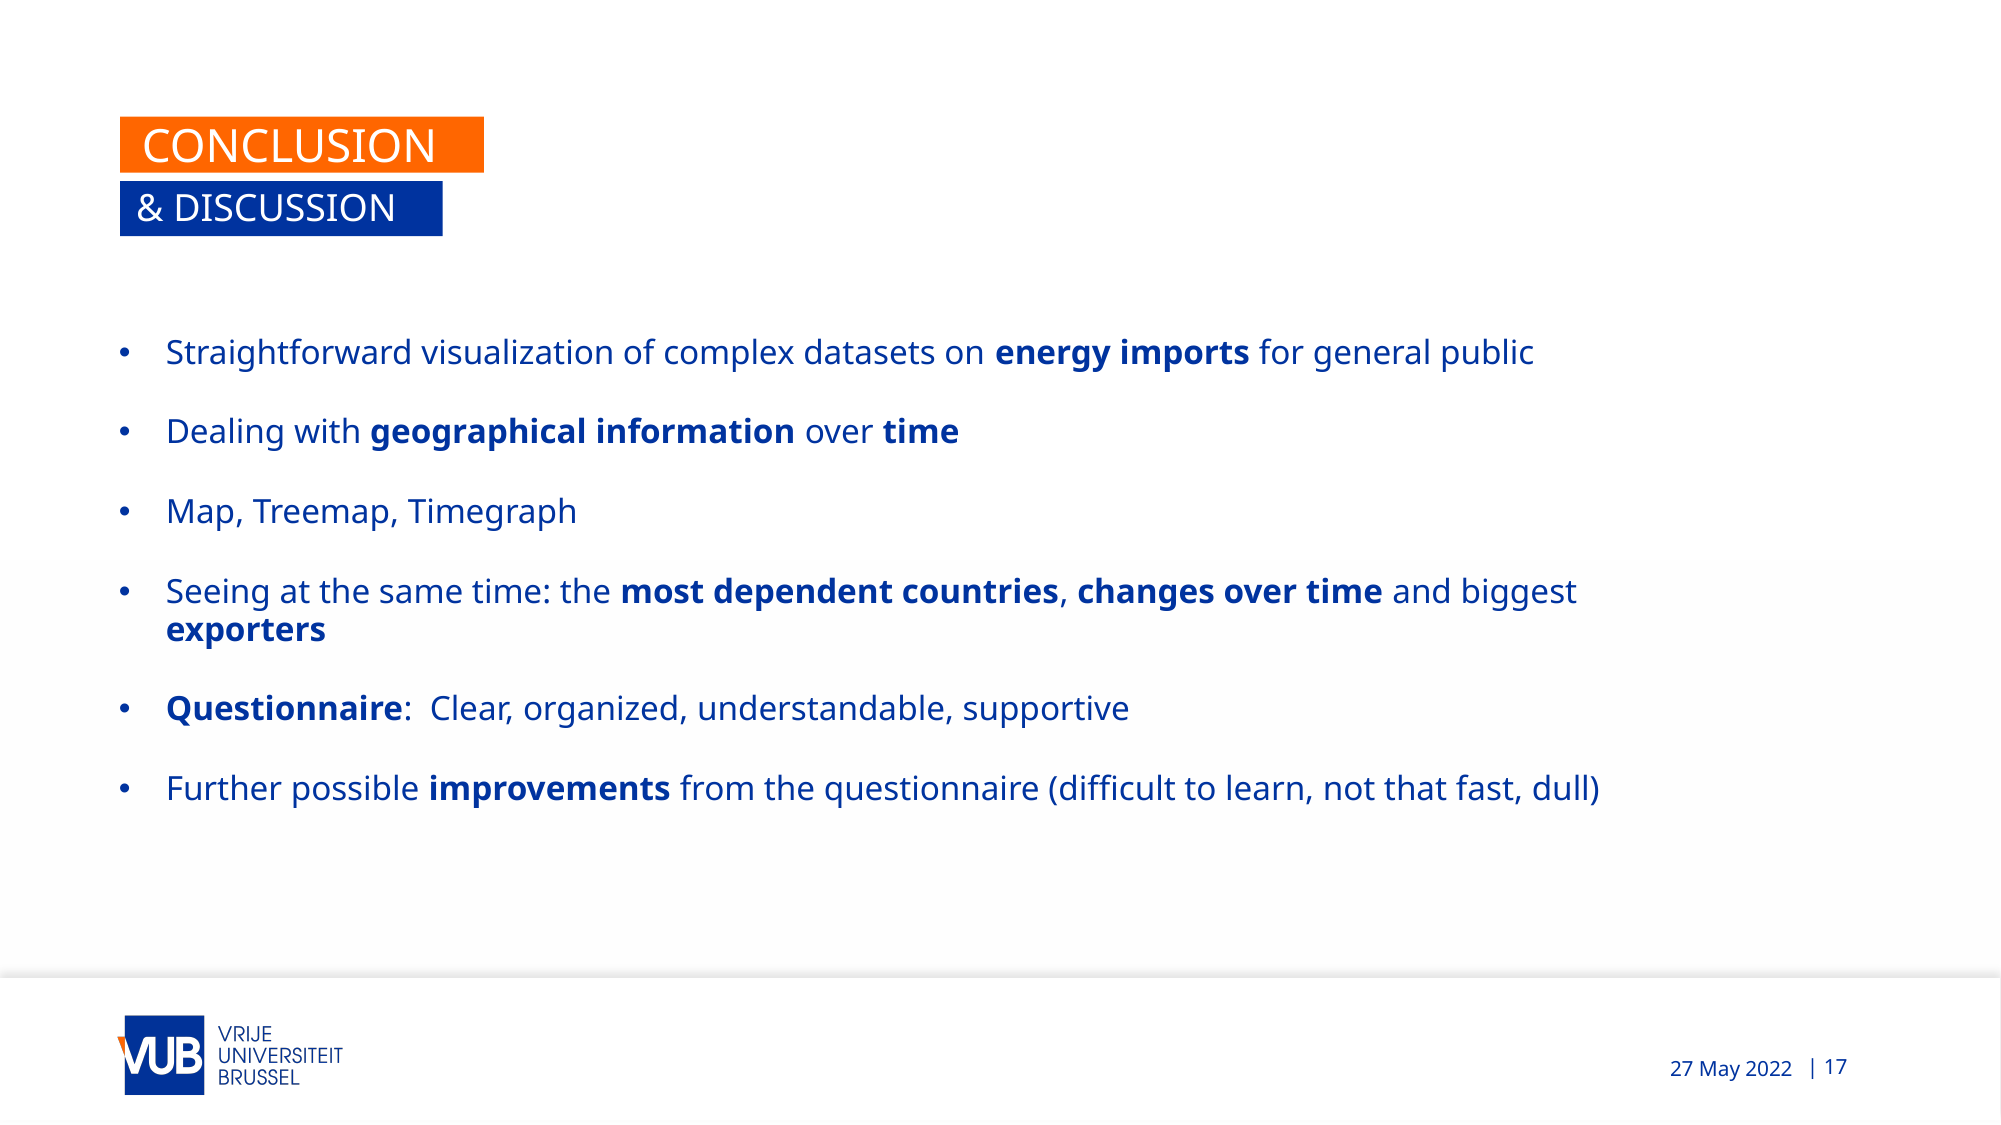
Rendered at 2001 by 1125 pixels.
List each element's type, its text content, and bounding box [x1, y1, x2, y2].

subtitle & discussion [120, 181, 443, 237]
picture [110, 1000, 357, 1110]
slide_number | 17 [1808, 1054, 1863, 1082]
list Straightforward visualization of complex datasets on energy imports for general public Dealing with geographical information over time Map, Treemap, Timegraph Seeing at the same time: the most dependent countries, changes over time and biggest exporters Questionnaire: Clear, organized, understandable, supportive Further possible improvements from the questionnaire (difficult to learn, not that fast, dull) [104, 326, 1645, 896]
title Conclusion [120, 116, 484, 173]
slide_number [1412, 1054, 1808, 1082]
